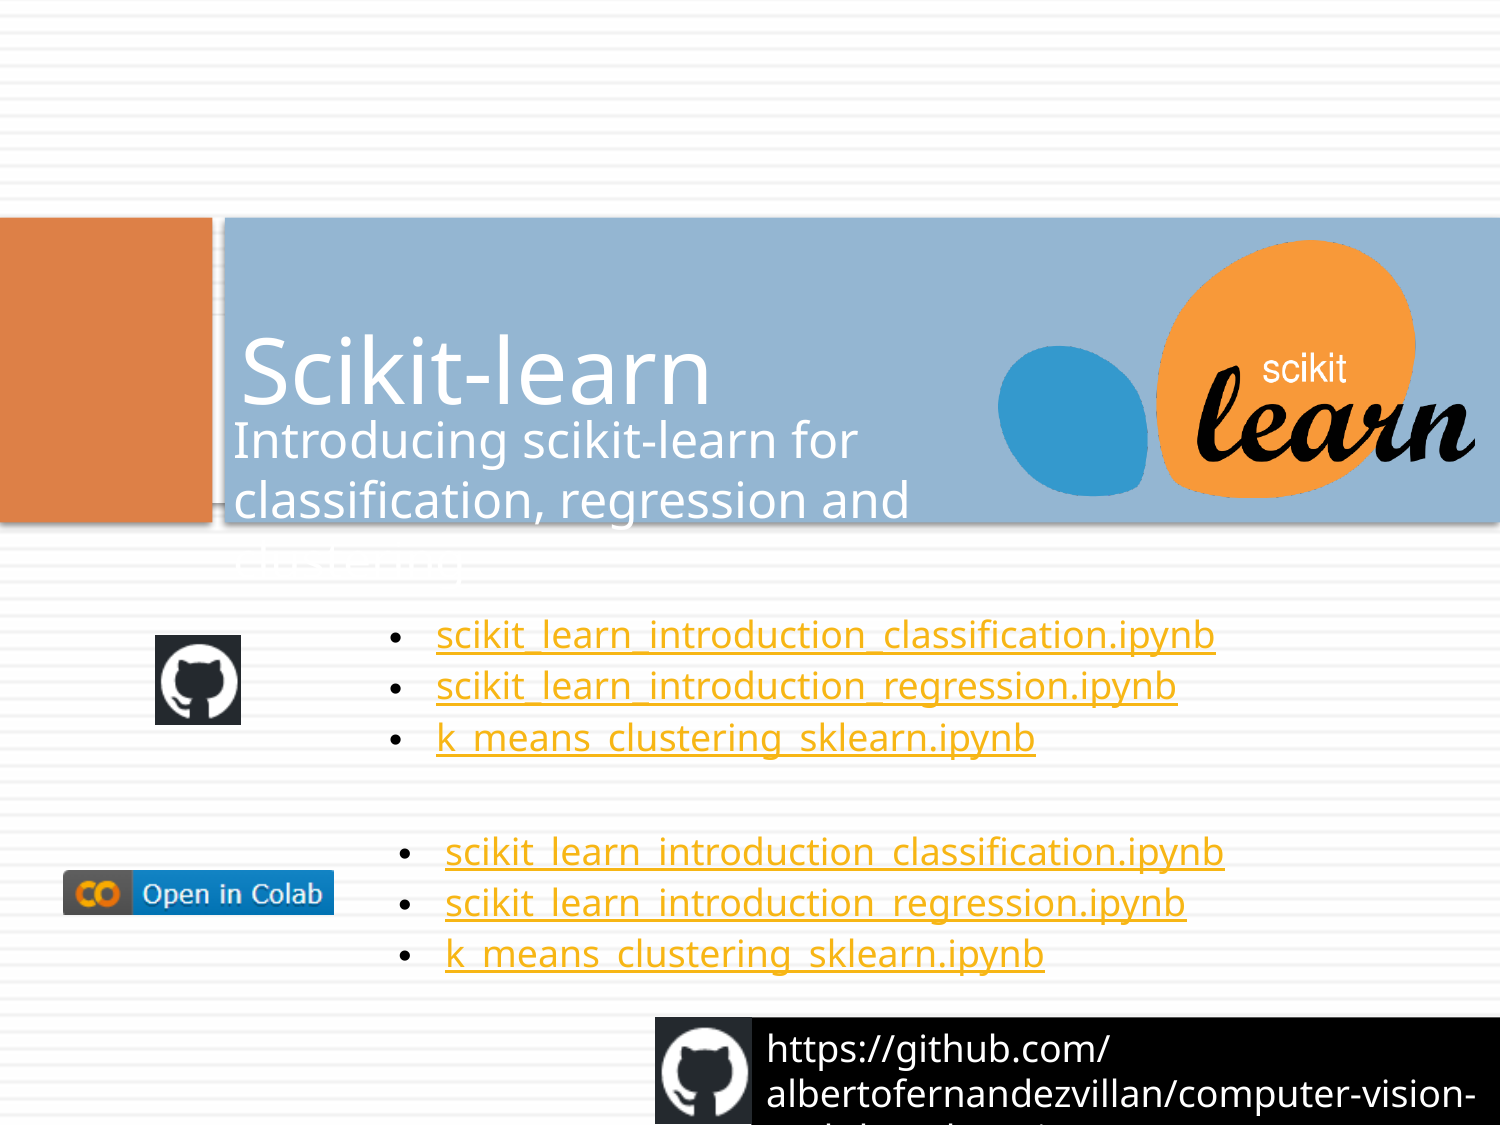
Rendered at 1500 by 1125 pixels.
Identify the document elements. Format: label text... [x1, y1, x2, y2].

text_box scikit_learn_introduction_classification.ipynb scikit_learn_introduction_regression.ipynb k_means_clustering_sklearn.ipynb [383, 820, 1335, 1034]
title Scikit-learn [225, 242, 994, 400]
picture [997, 240, 1476, 498]
picture [155, 635, 241, 725]
text_box scikit_learn_introduction_classification.ipynb scikit_learn_introduction_regression.ipynb k_means_clustering_sklearn.ipynb [374, 604, 1500, 772]
picture [62, 870, 334, 915]
picture [655, 1017, 752, 1124]
text_box https://github.com/albertofernandezvillan/computer-vision-and-deep-learning-course [752, 1017, 1500, 1125]
text_box Introducing scikit-learn for classification, regression and clustering [218, 400, 1046, 596]
